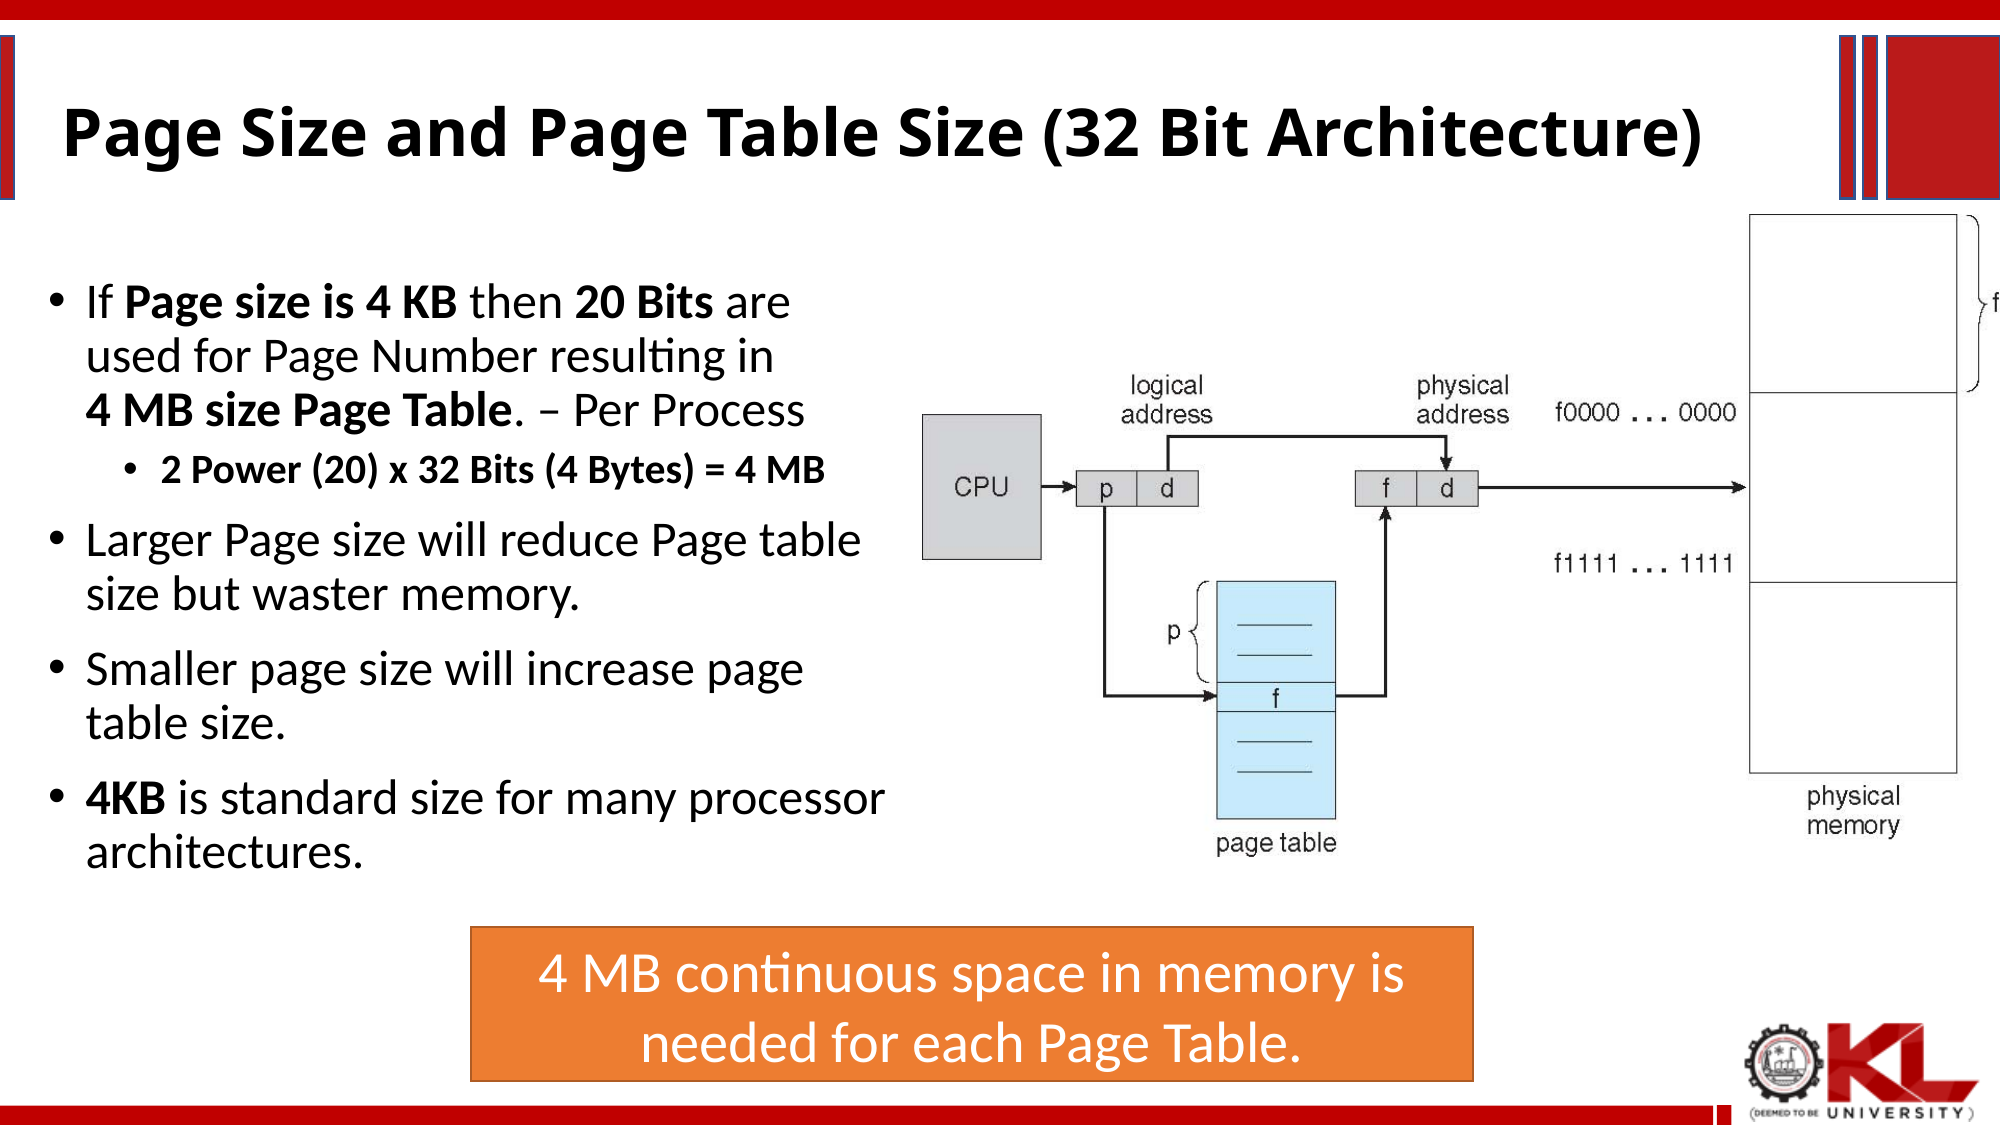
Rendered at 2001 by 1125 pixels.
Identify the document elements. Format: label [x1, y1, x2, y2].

text_box [0, 0, 2000, 1125]
picture [922, 214, 2000, 858]
